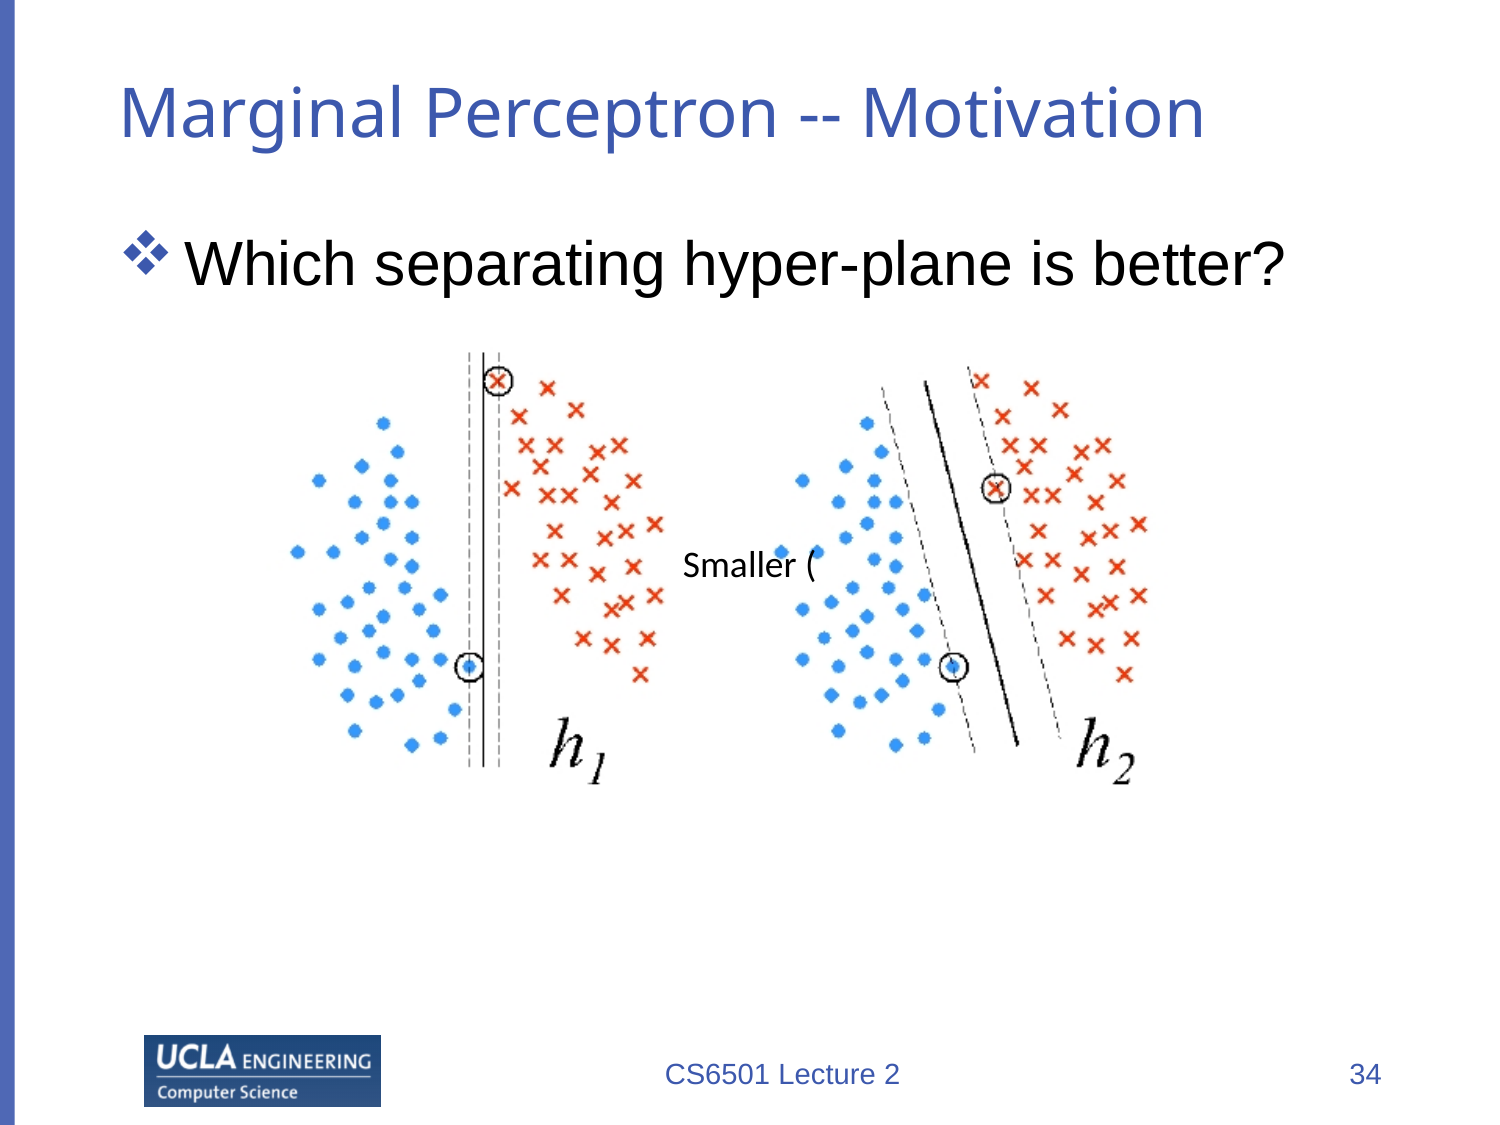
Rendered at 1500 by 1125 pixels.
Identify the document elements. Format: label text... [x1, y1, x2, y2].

title Marginal Perceptron -- Motivation [103, 59, 1397, 171]
list Which separating hyper-plane is better? [103, 208, 1397, 1014]
picture [242, 323, 1257, 844]
slide_number 34 [1177, 1042, 1397, 1103]
footer CS6501 Lecture 2 [496, 1042, 1069, 1103]
picture [144, 1035, 381, 1107]
